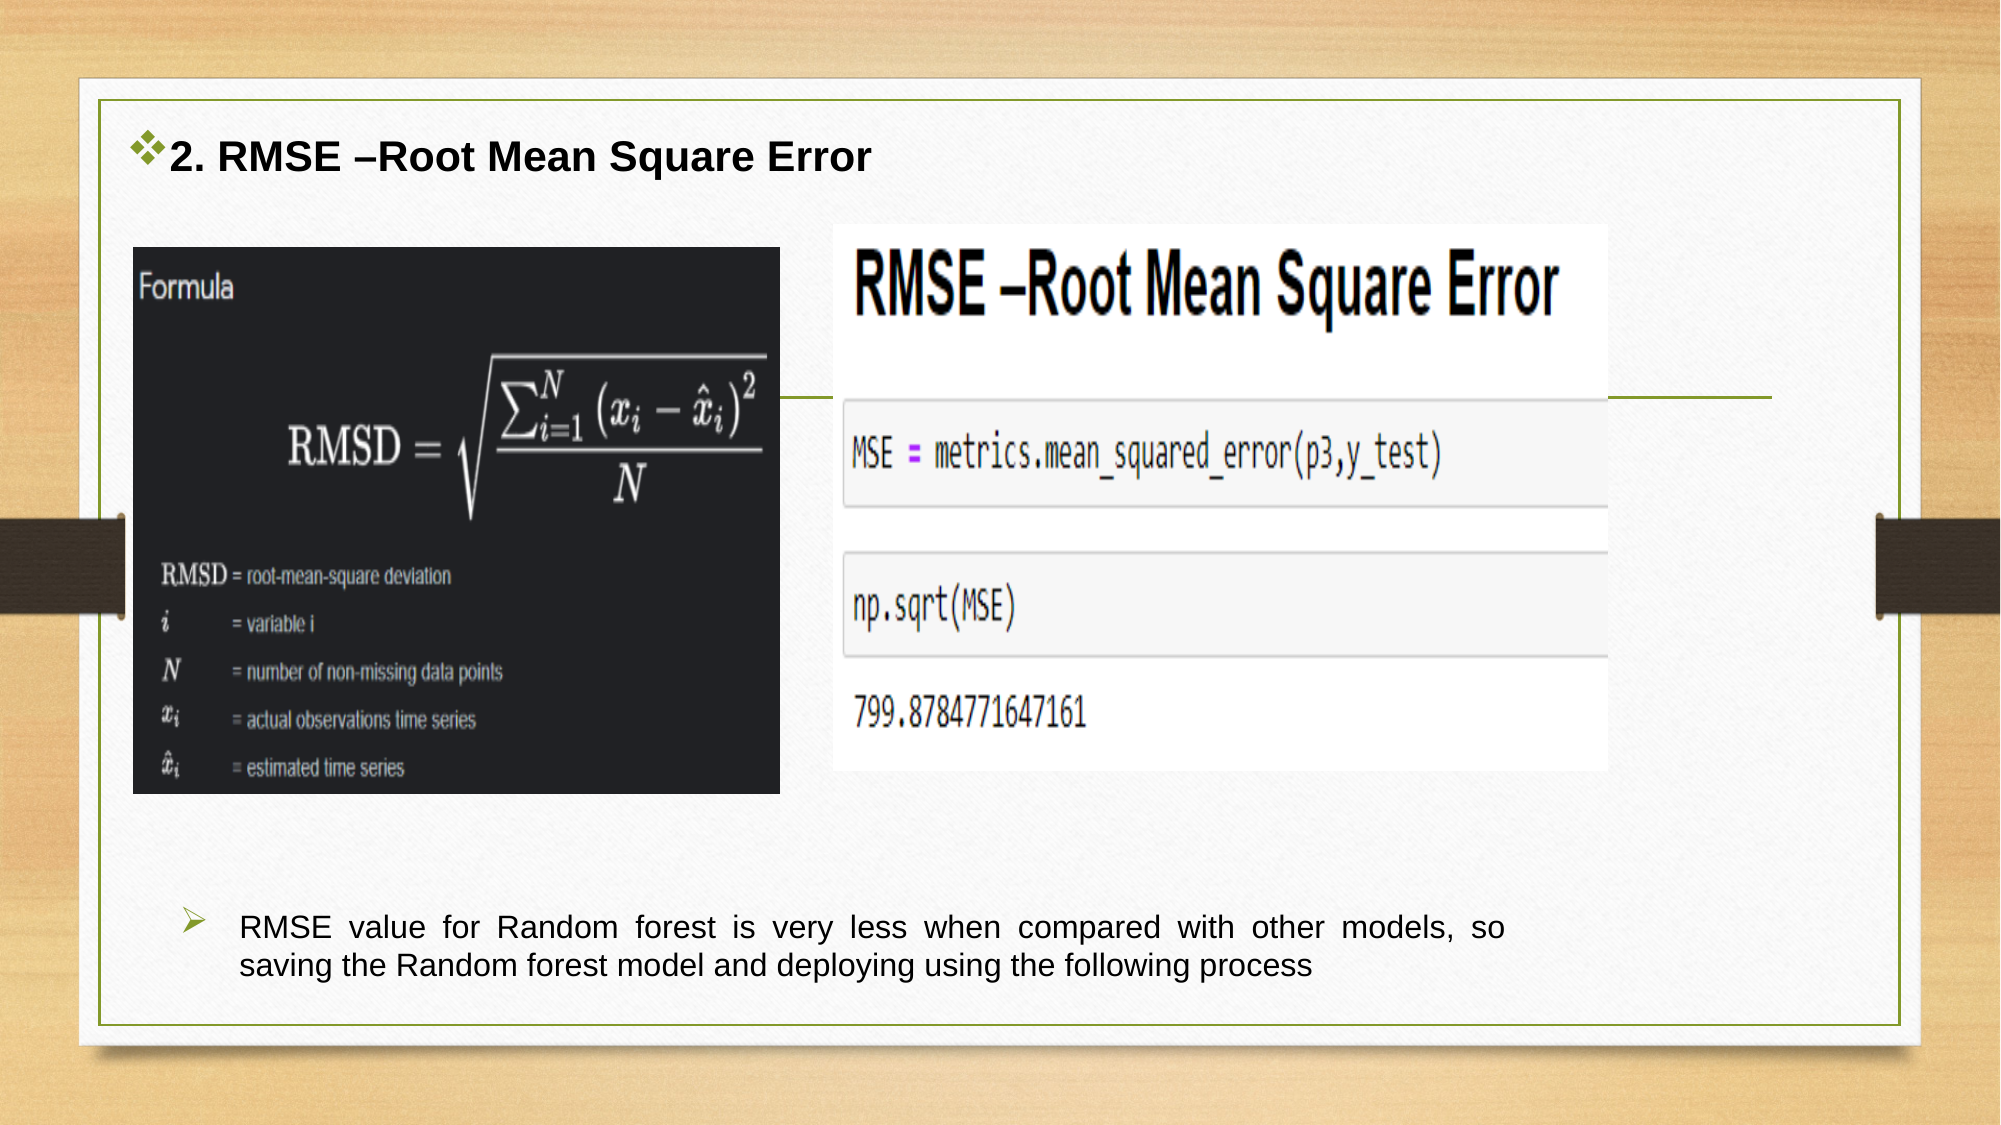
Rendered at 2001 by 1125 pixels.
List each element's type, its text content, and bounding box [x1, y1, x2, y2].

picture [0, 0, 2001, 1125]
list 2. RMSE –Root Mean Square Error RMSE value for Random forest is very less when compared with other models, so saving the Random forest model and deploying using the following process [111, 50, 1522, 992]
